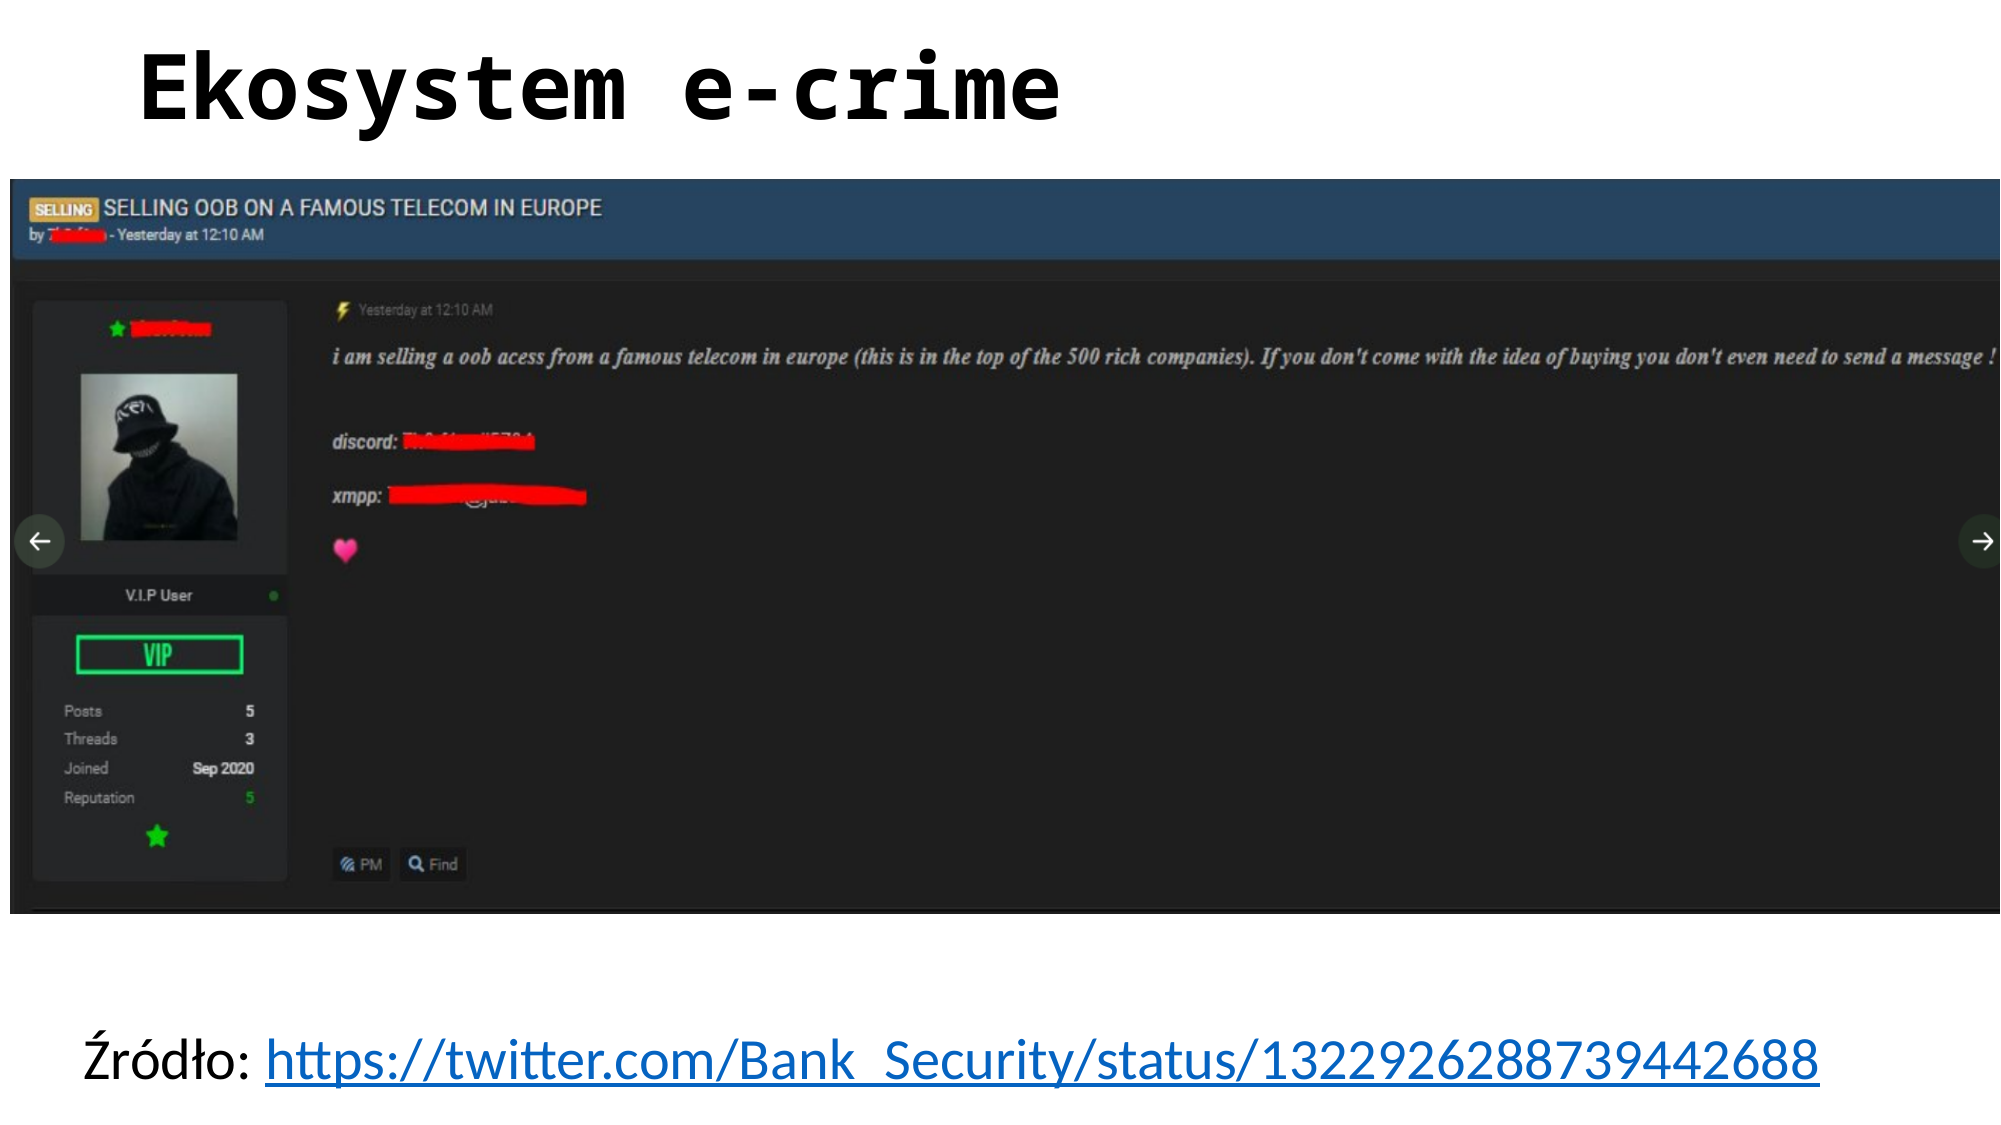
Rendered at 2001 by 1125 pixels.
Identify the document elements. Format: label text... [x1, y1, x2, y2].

title Ekosystem e-crime [122, 0, 1878, 177]
picture [9, 179, 2000, 914]
text_box Źródło: https://twitter.com/Bank_Security/status/1322926288739442688 [68, 1013, 1952, 1099]
